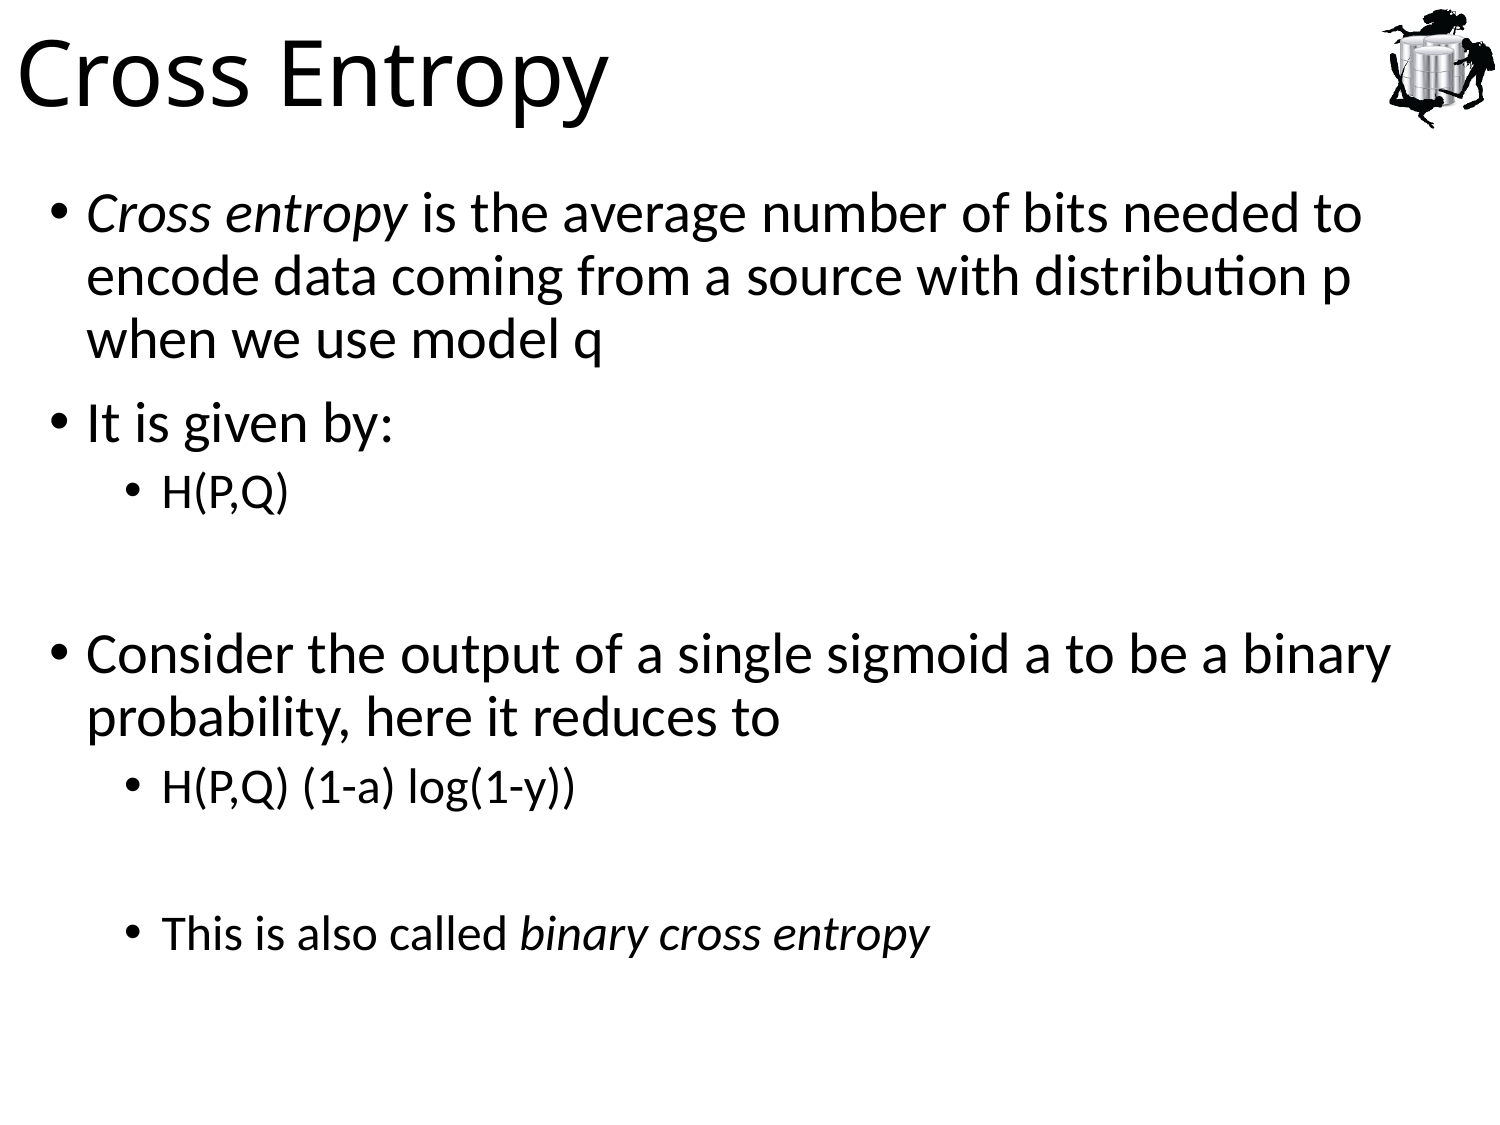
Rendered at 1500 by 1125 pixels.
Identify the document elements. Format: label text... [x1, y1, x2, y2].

picture [1376, 5, 1498, 131]
title Cross Entropy [0, 11, 1377, 143]
